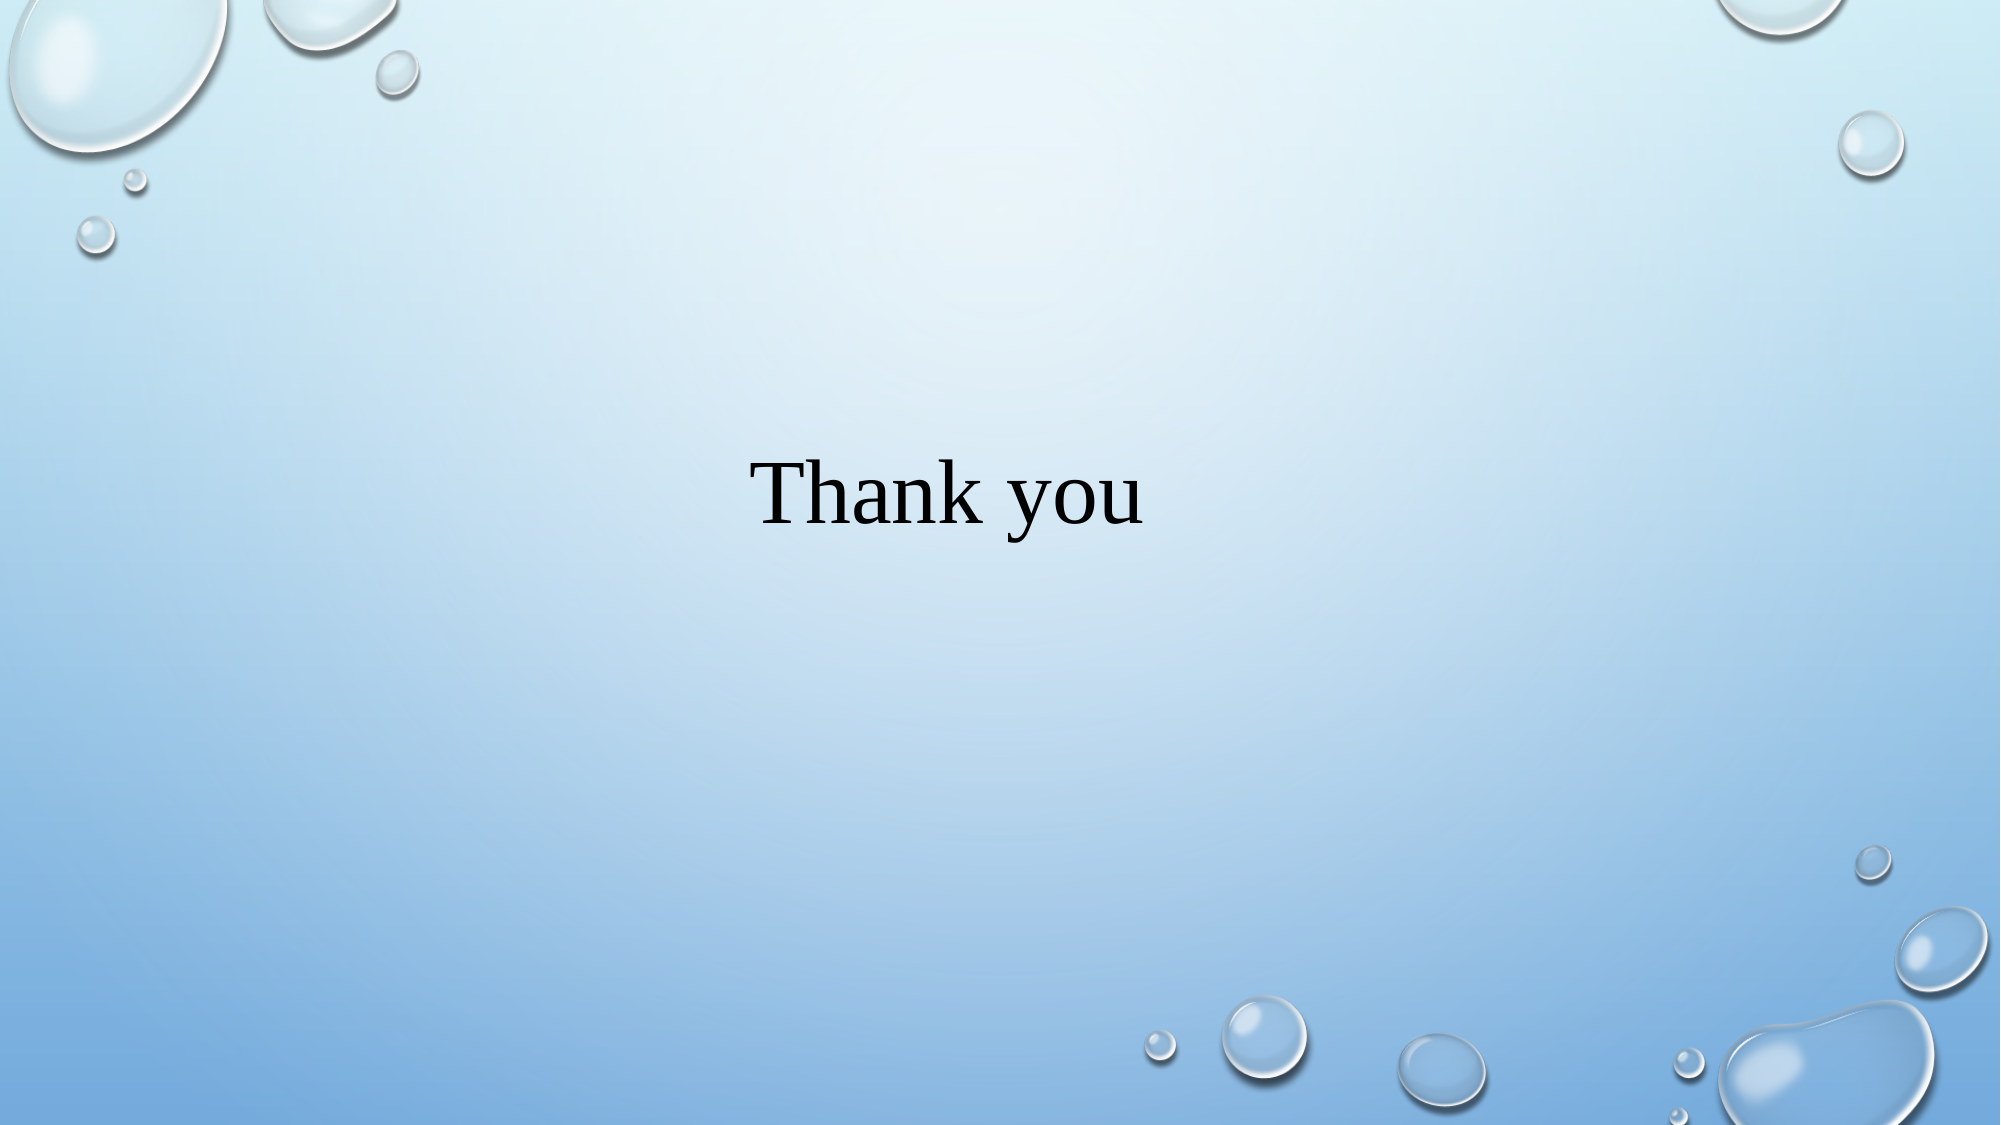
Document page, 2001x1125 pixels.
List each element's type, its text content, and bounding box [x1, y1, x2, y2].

picture [0, 0, 2000, 1125]
text_box Thank you [574, 424, 1320, 550]
